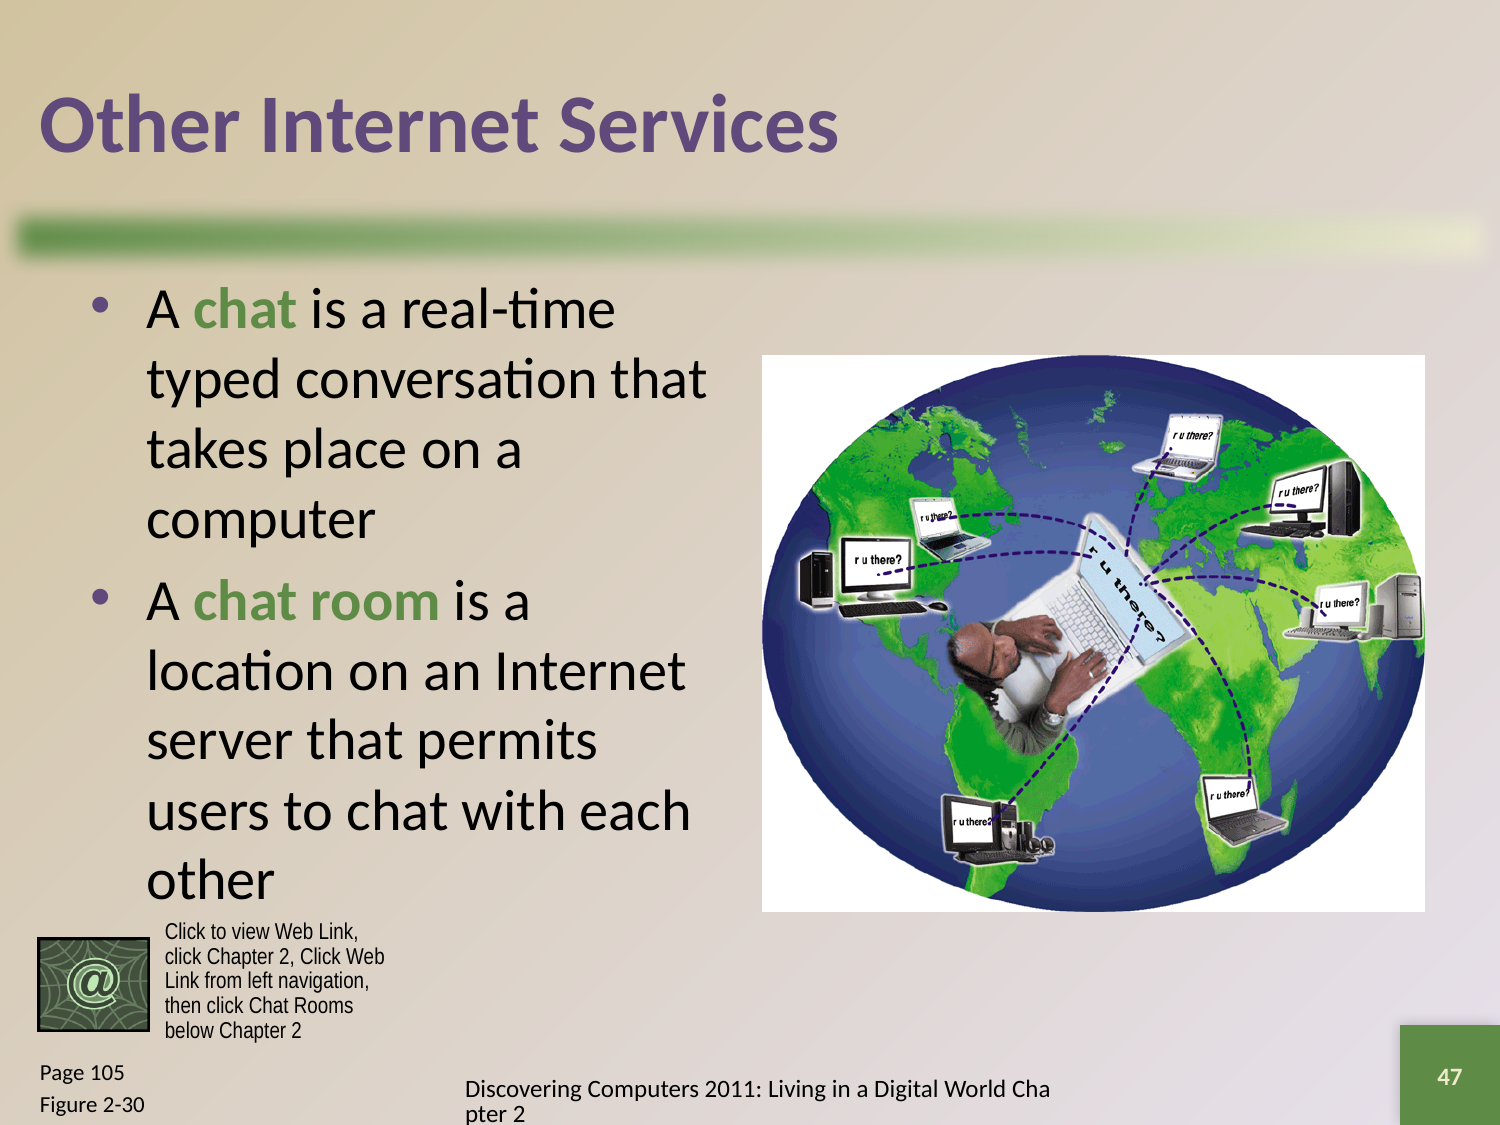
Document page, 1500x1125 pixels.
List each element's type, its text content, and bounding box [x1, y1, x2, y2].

list Page 105 Figure 2-30 [24, 1050, 300, 1125]
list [762, 355, 1426, 912]
list A chat is a real-time typed conversation that takes place on a computer A chat room is a location on an Internet server that permits users to chat with each other [75, 262, 738, 1005]
title Other Internet Services [24, 24, 1475, 213]
footer Discovering Computers 2011: Living in a Digital World Chapter 2 [450, 1050, 1075, 1125]
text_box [37, 912, 438, 1053]
slide_number 47 [1400, 1025, 1500, 1125]
